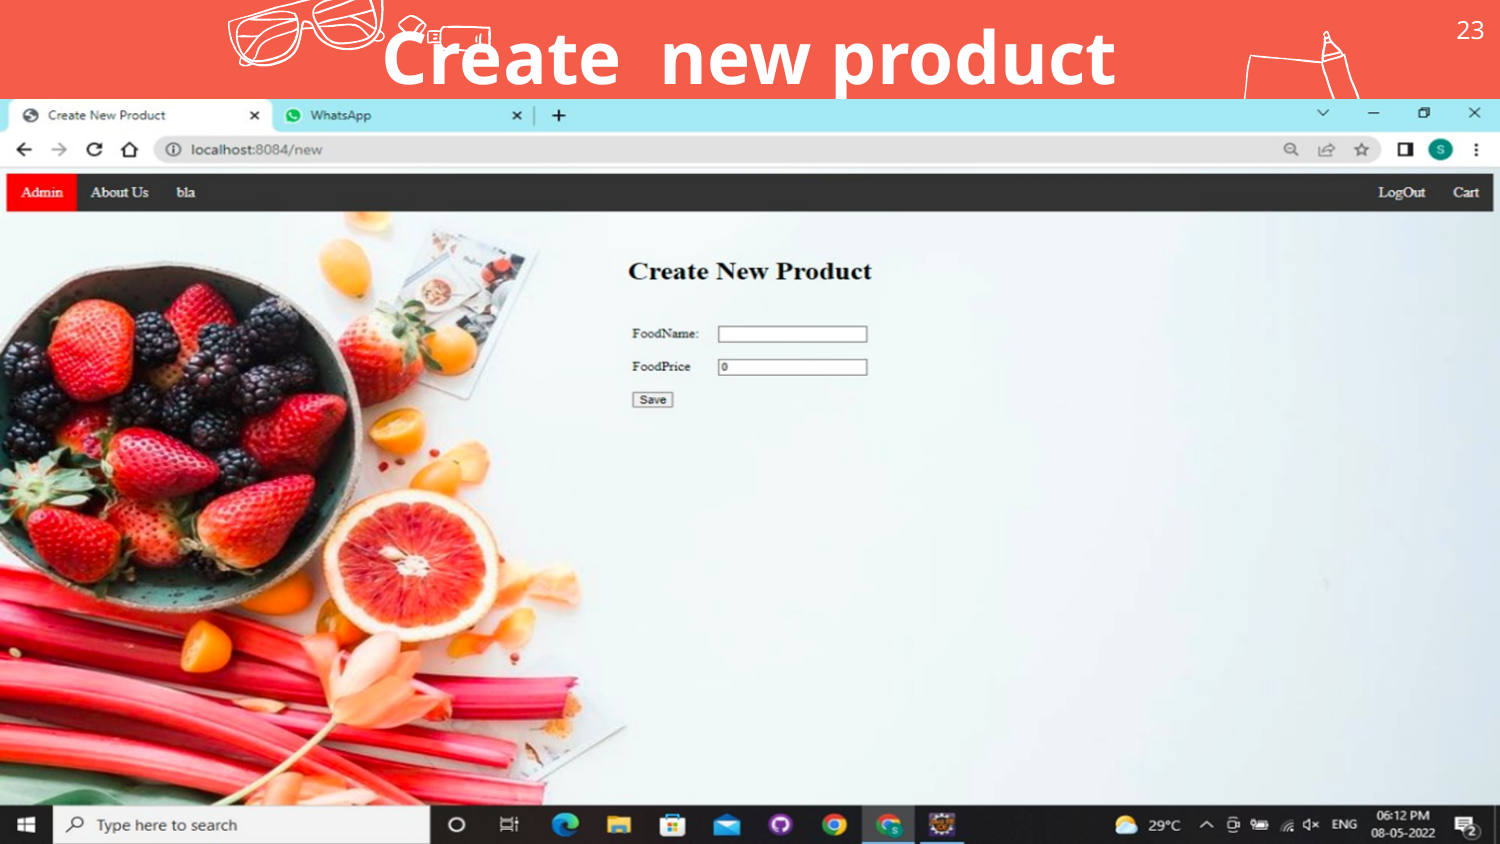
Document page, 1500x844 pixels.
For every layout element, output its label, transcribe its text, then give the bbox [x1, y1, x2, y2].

slide_number 23 [1435, 0, 1500, 53]
title Create new product [112, 36, 1388, 96]
picture [0, 99, 1500, 844]
